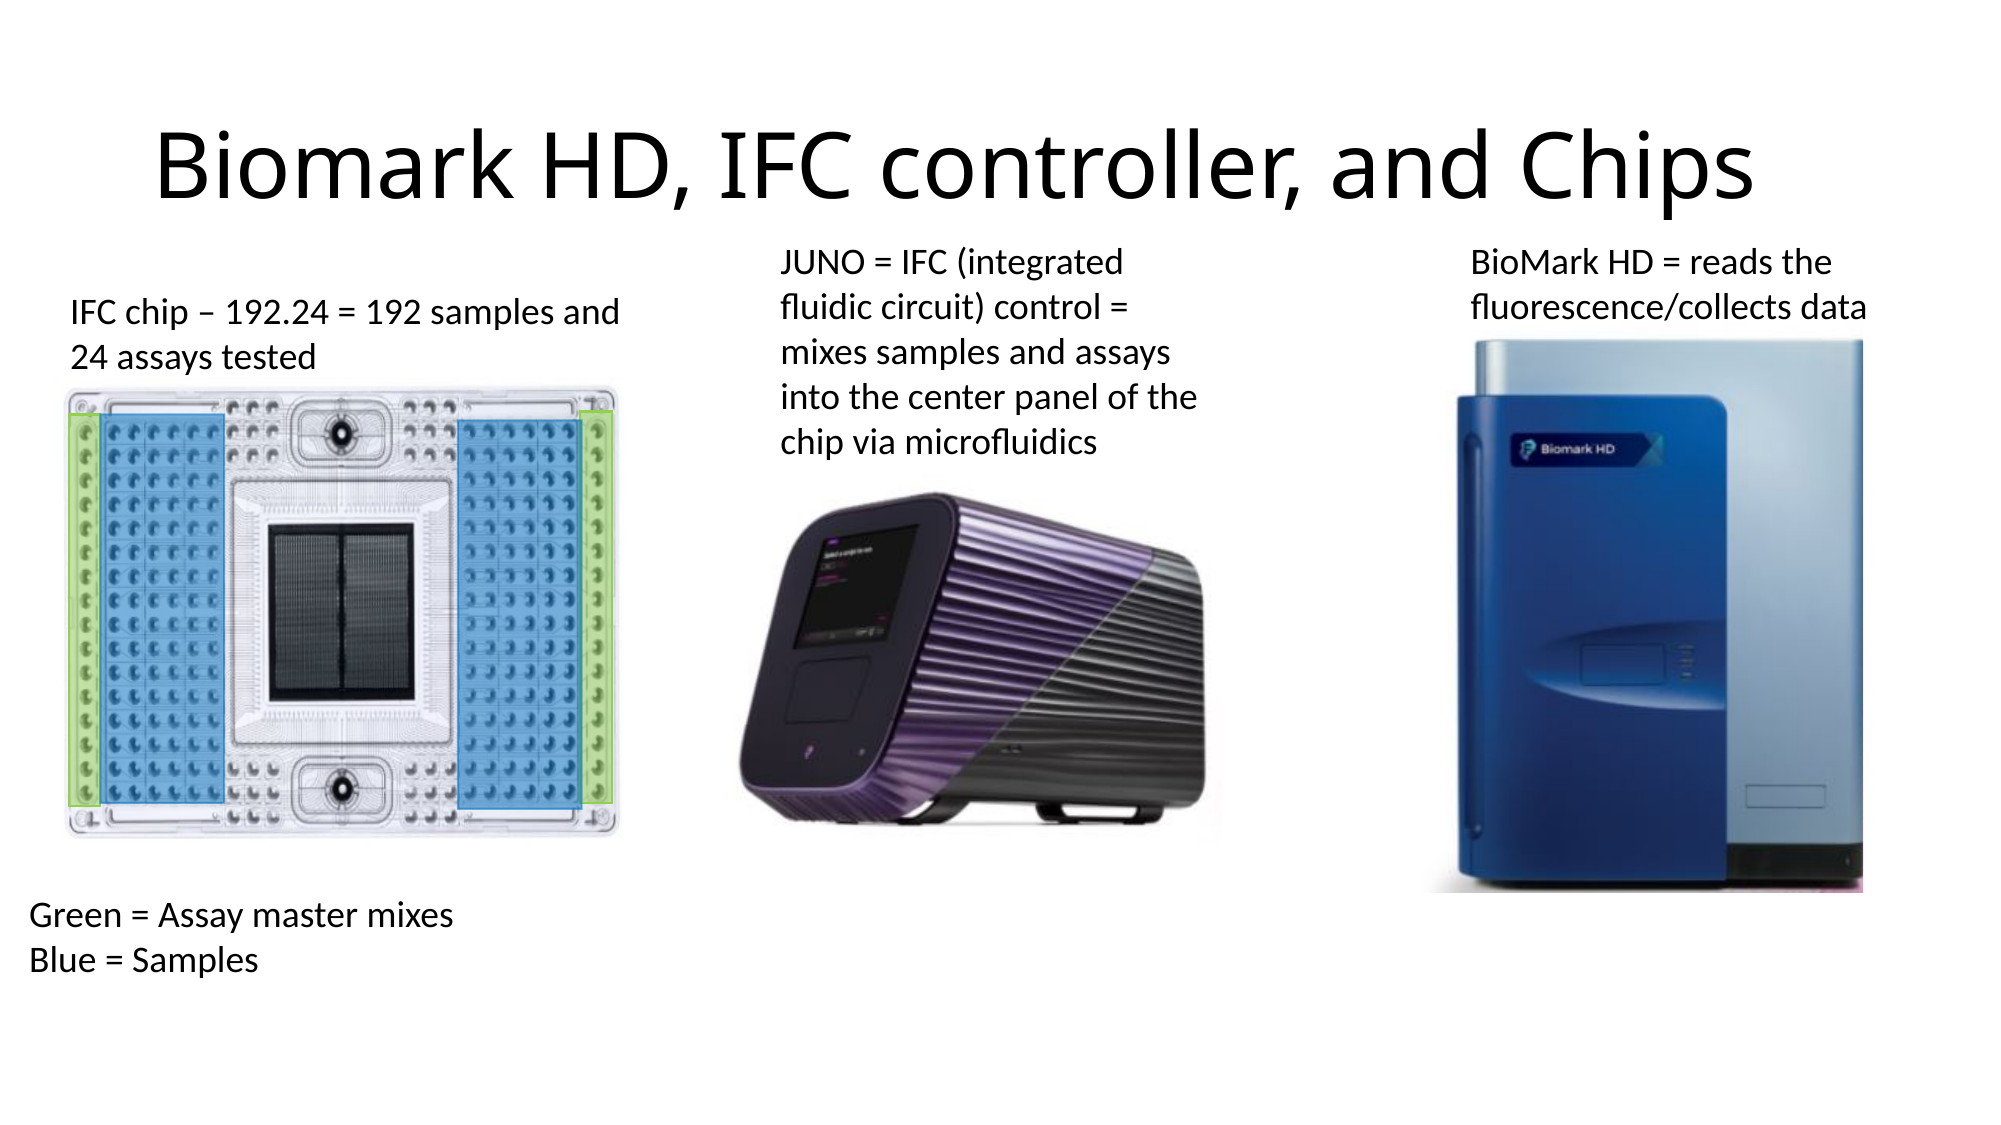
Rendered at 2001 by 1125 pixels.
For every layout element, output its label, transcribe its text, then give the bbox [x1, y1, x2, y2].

picture [55, 377, 628, 844]
text_box BioMark HD = reads the fluorescence/collects data [1455, 229, 1896, 335]
picture [673, 449, 1222, 844]
text_box JUNO = IFC (integrated fluidic circuit) control = mixes samples and assays into the center panel of the chip via microfluidics [765, 229, 1239, 470]
text_box IFC chip – 192.24 = 192 samples and 24 assays tested [55, 279, 679, 385]
title Biomark HD, IFC controller, and Chips [137, 59, 1863, 278]
picture [1422, 316, 1864, 894]
text_box Green = Assay master mixes Blue = Samples [14, 882, 1029, 988]
